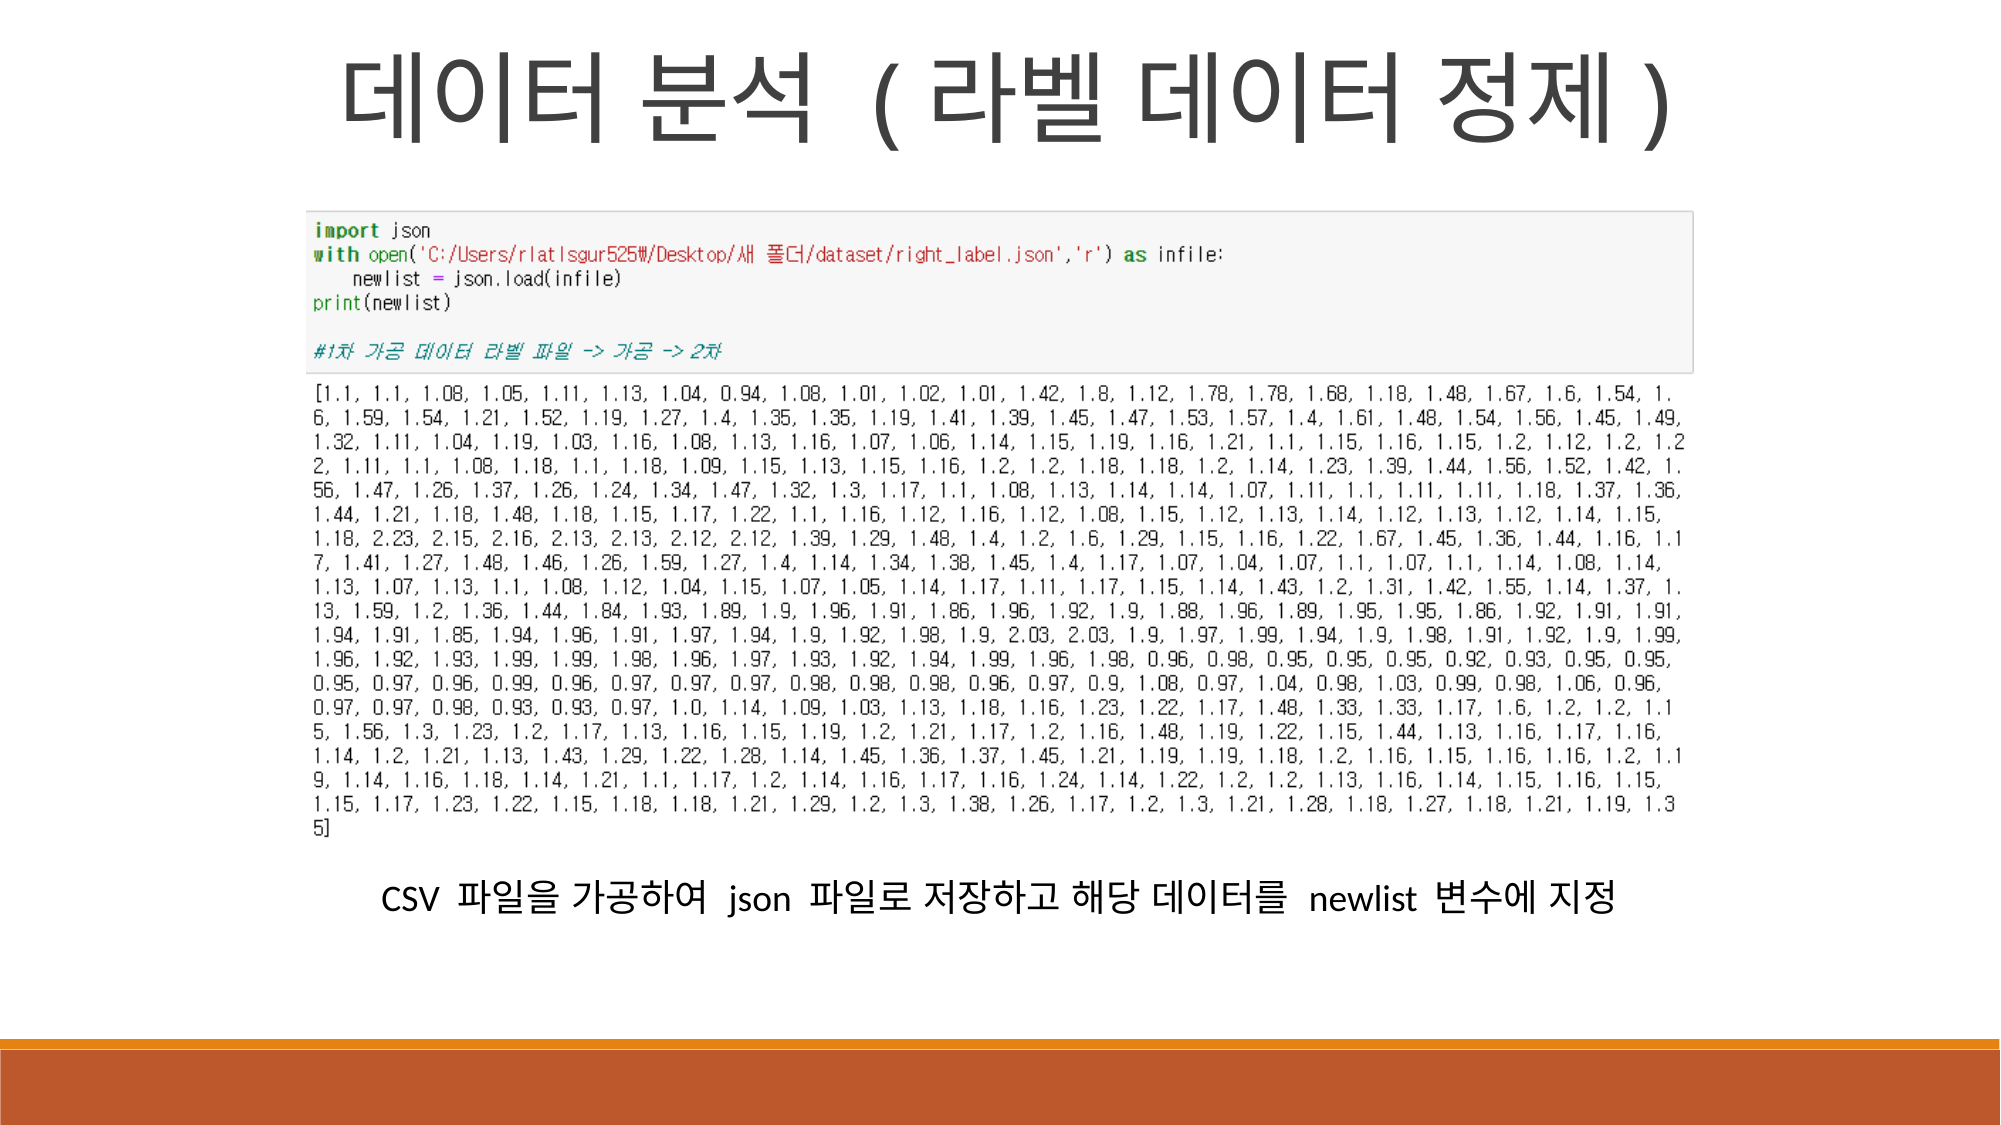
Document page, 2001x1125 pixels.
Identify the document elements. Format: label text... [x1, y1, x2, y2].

text_box 데이터 분석 (라벨 데이터 정제) [179, 46, 1830, 285]
text_box CSV 파일을 가공하여 json 파일로 저장하고 해당 데이터를 newlist 변수에 지정 [366, 874, 1634, 926]
picture [305, 207, 1694, 867]
